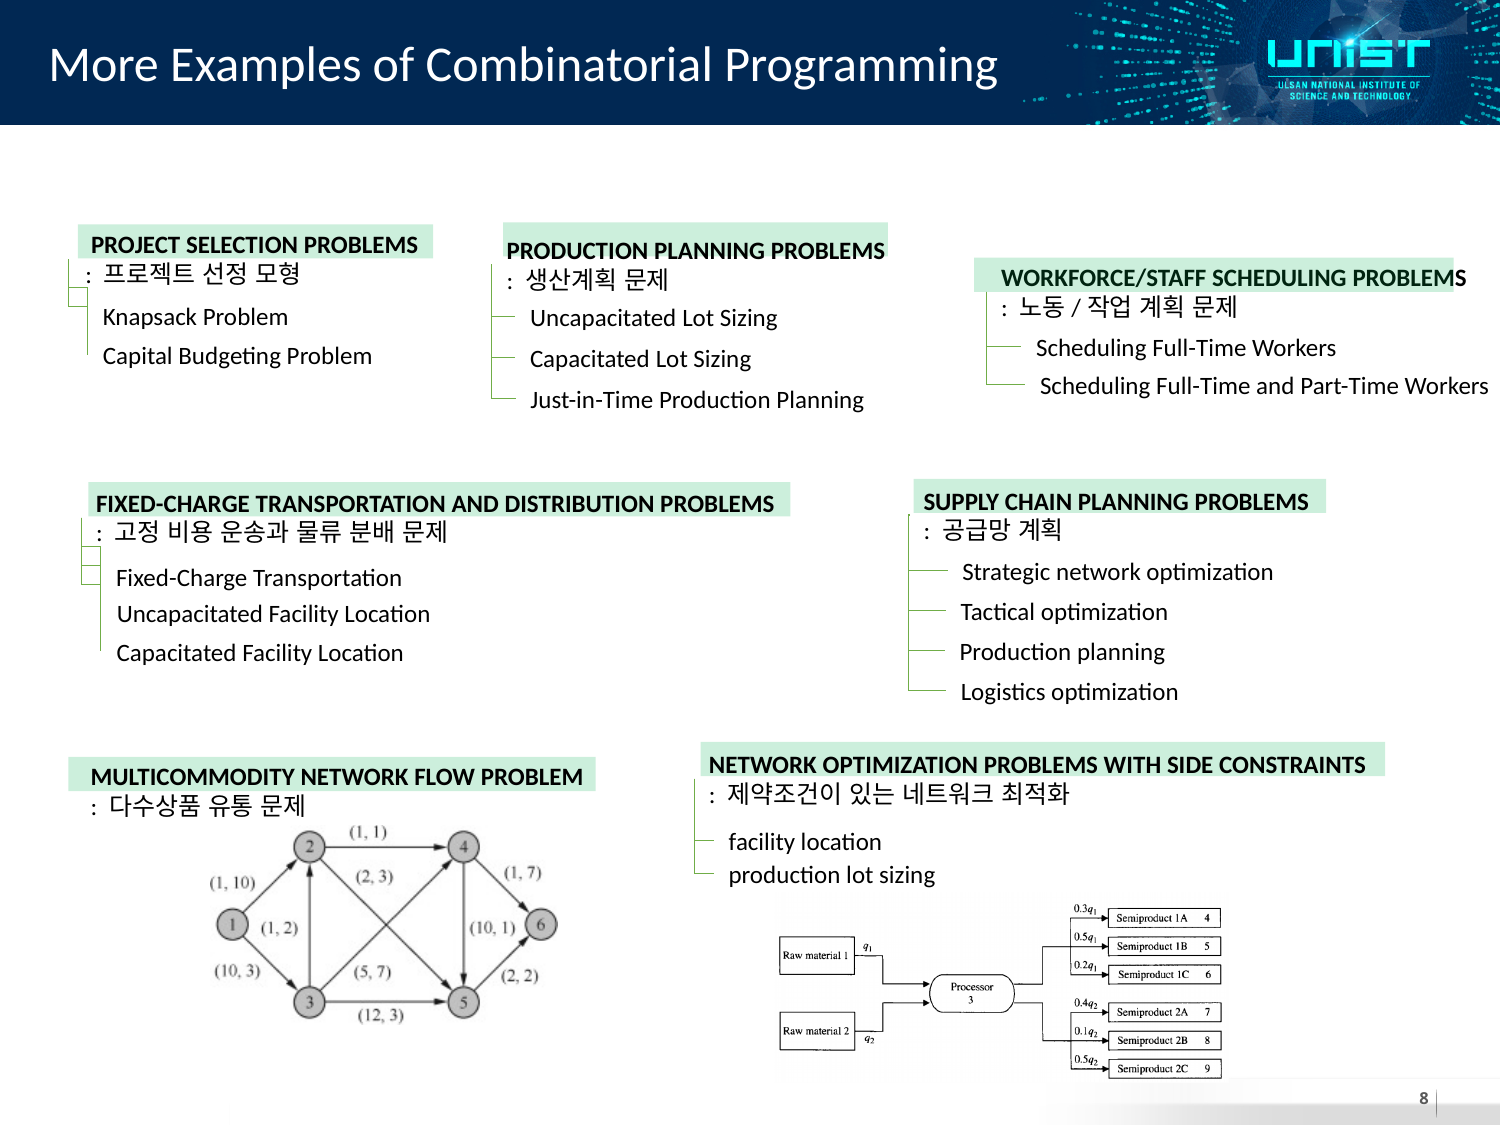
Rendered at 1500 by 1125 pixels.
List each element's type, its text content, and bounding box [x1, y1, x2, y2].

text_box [694, 741, 1474, 1083]
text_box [901, 477, 1338, 715]
text_box More Examples of Combinatorial Programming [33, 24, 1019, 100]
text_box [22, 134, 1500, 1096]
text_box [489, 226, 909, 422]
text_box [68, 221, 442, 378]
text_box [72, 752, 609, 1025]
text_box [81, 479, 885, 675]
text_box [972, 254, 1500, 410]
picture [0, 0, 1500, 1125]
